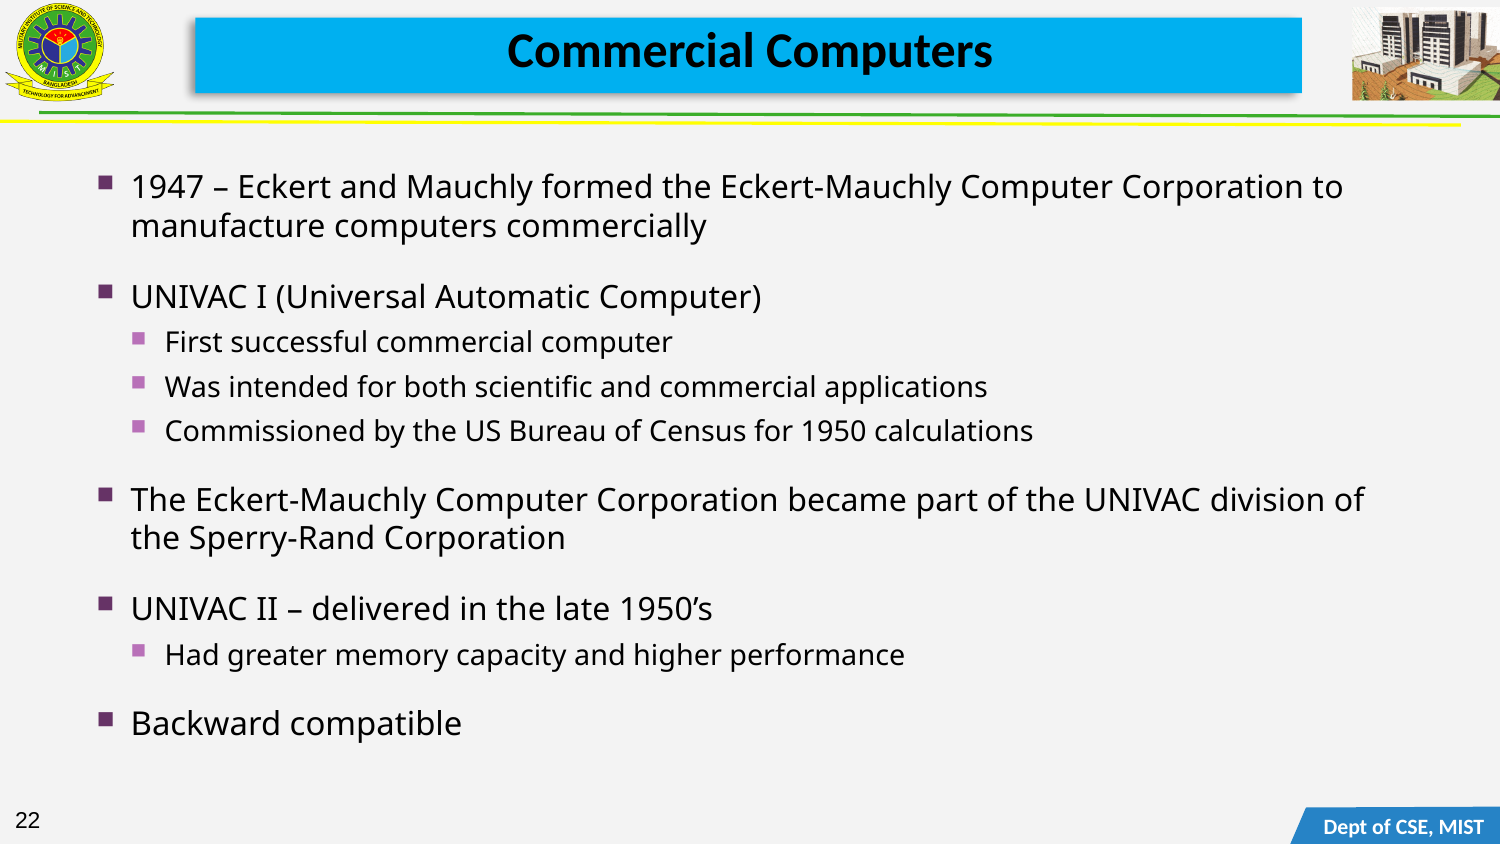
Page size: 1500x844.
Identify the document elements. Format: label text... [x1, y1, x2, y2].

text_box 1947 – Eckert and Mauchly formed the Eckert-Mauchly Computer Corporation to manufacture computers commercially UNIVAC I (Universal Automatic Computer) First successful commercial computer Was intended for both scientific and commercial applications Commissioned by the US Bureau of Census for 1950 calculations The Eckert-Mauchly Computer Corporation became part of the UNIVAC division of the Sperry-Rand Corporation UNIVAC II – delivered in the late 1950’s Had greater memory capacity and higher performance Backward compatible [81, 159, 1400, 754]
picture [1352, 7, 1500, 101]
picture [3, 2, 115, 103]
title Commercial Computers [210, 25, 1292, 84]
